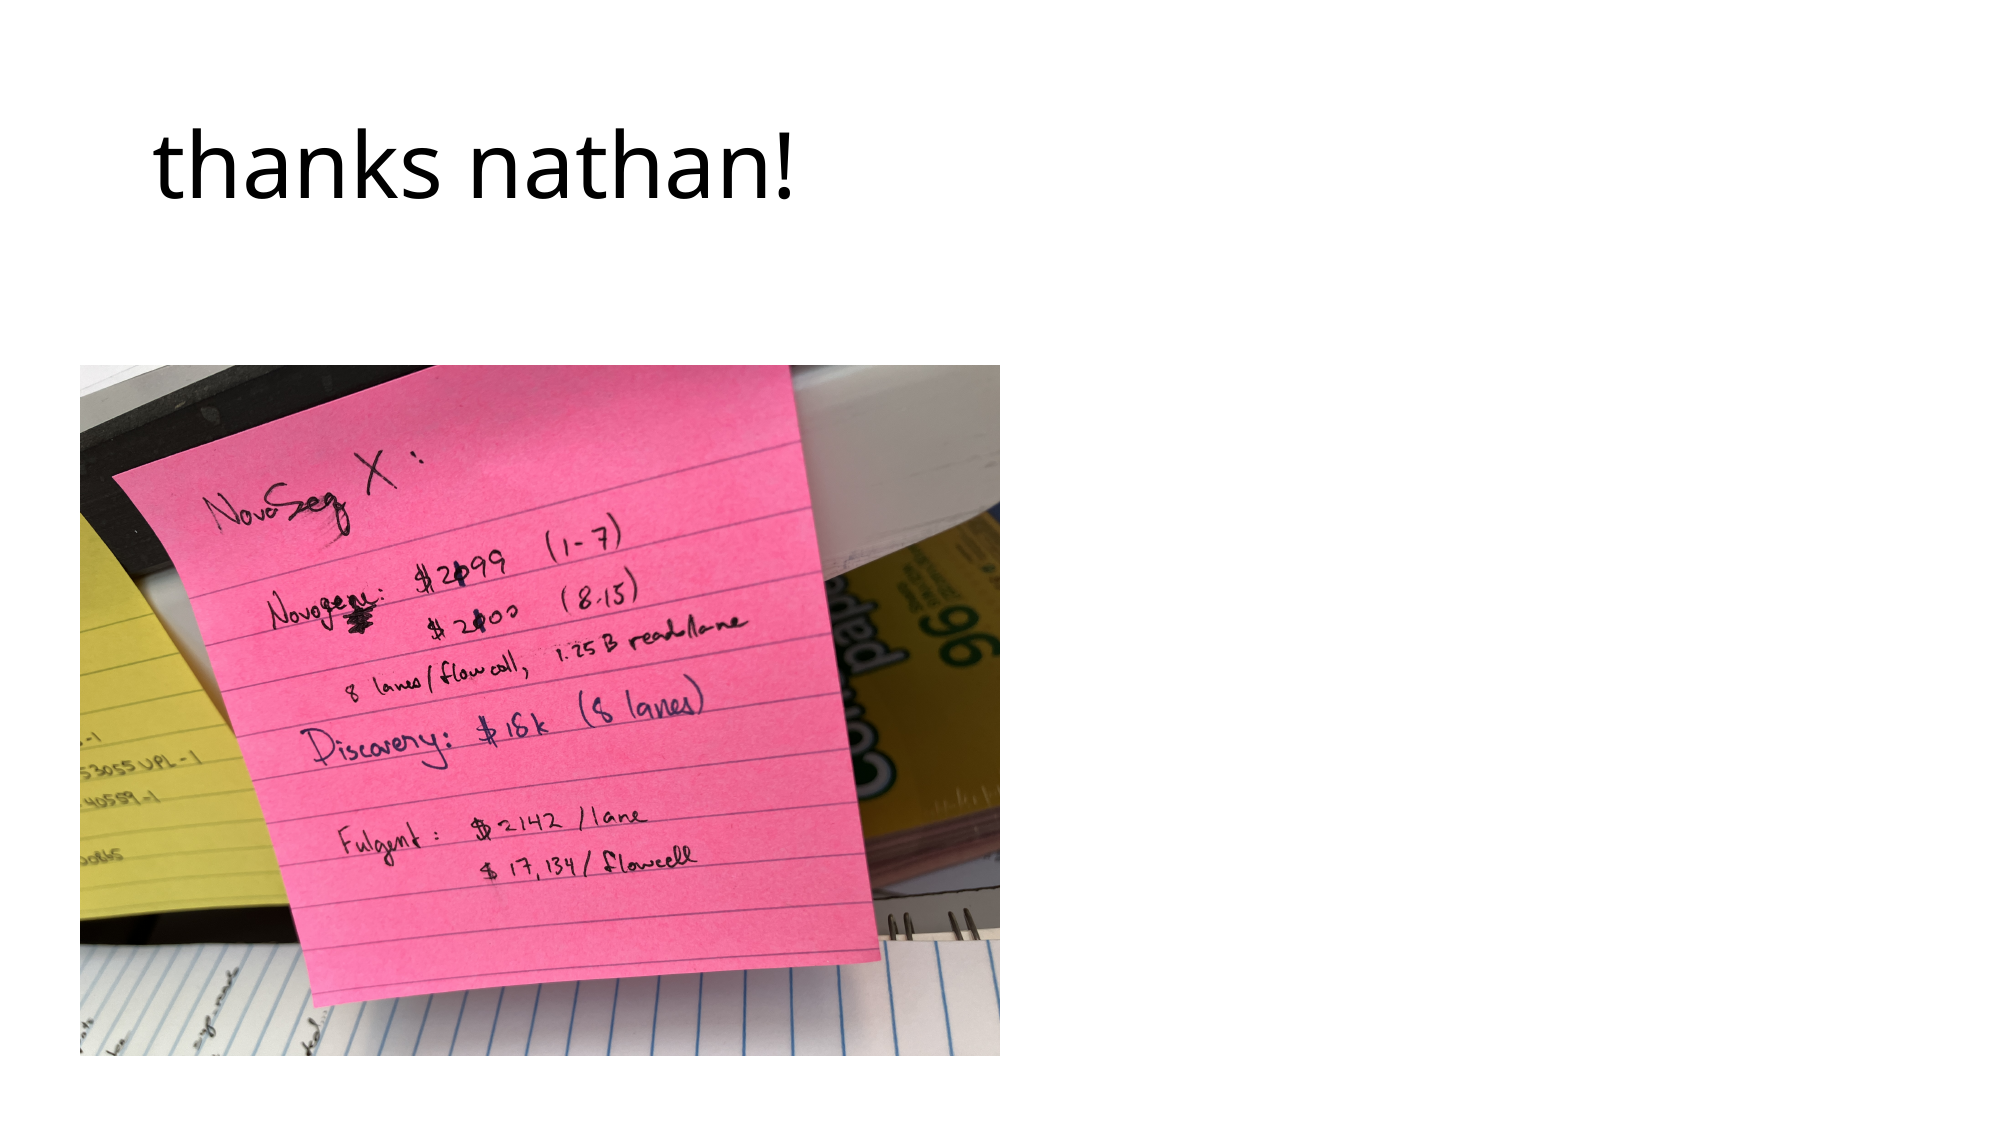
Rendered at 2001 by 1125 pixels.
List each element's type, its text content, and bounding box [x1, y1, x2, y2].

title thanks nathan! [137, 59, 1863, 278]
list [80, 365, 1000, 1056]
